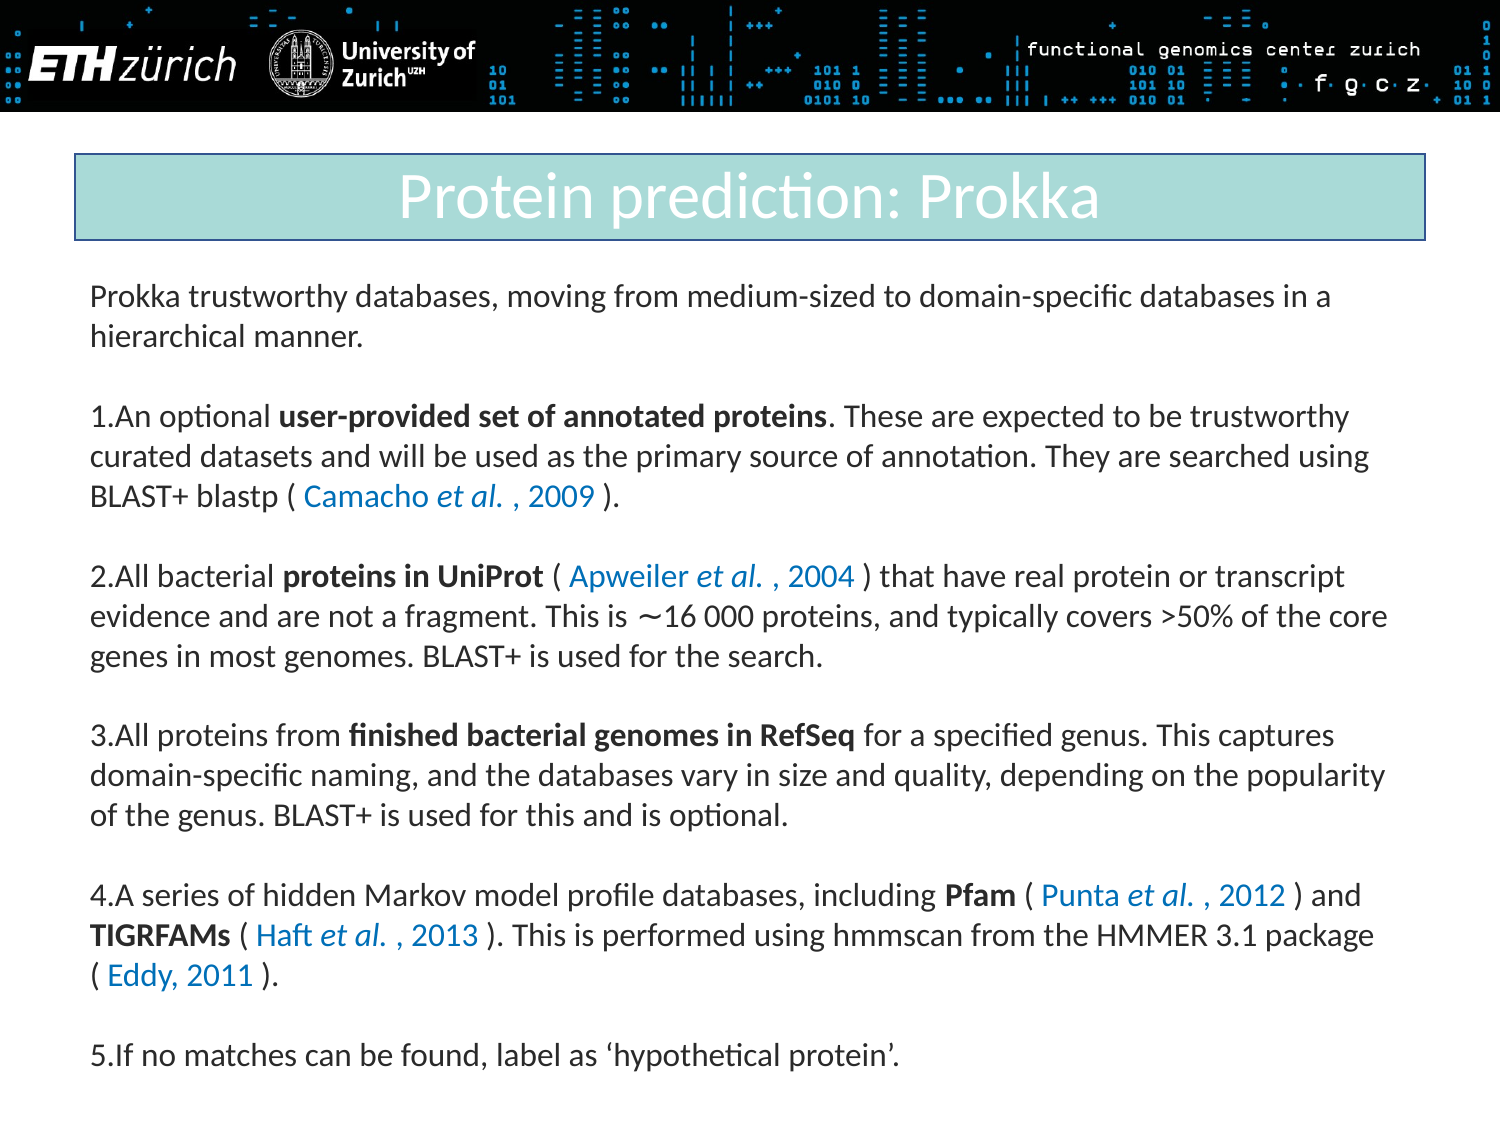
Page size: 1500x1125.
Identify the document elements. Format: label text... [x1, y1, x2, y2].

text_box Protein prediction: Prokka [74, 153, 1426, 241]
text_box Prokka trustworthy databases, moving from medium-sized to domain-specific databases in a hierarchical manner. An optional user-provided set of annotated proteins. These are expected to be trustworthy curated datasets and will be used as the primary source of annotation. They are searched using BLAST+ blastp ( Camacho et al. , 2009 ). All bacterial proteins in UniProt ( Apweiler et al. , 2004 ) that have real protein or transcript evidence and are not a fragment. This is ∼16 000 proteins, and typically covers >50% of the core genes in most genomes. BLAST+ is used for the search. All proteins from finished bacterial genomes in RefSeq for a specified genus. This captures domain-specific naming, and the databases vary in size and quality, depending on the popularity of the genus. BLAST+ is used for this and is optional. A series of hidden Markov model profile databases, including Pfam ( Punta et al. , 2012 ) and TIGRFAMs ( Haft et al. , 2013 ). This is performed using hmmscan from the HMMER 3.1 package ( Eddy, 2011 ). If no matches can be found, label as ‘hypothetical protein’. [75, 267, 1438, 1081]
picture [0, 0, 1500, 112]
